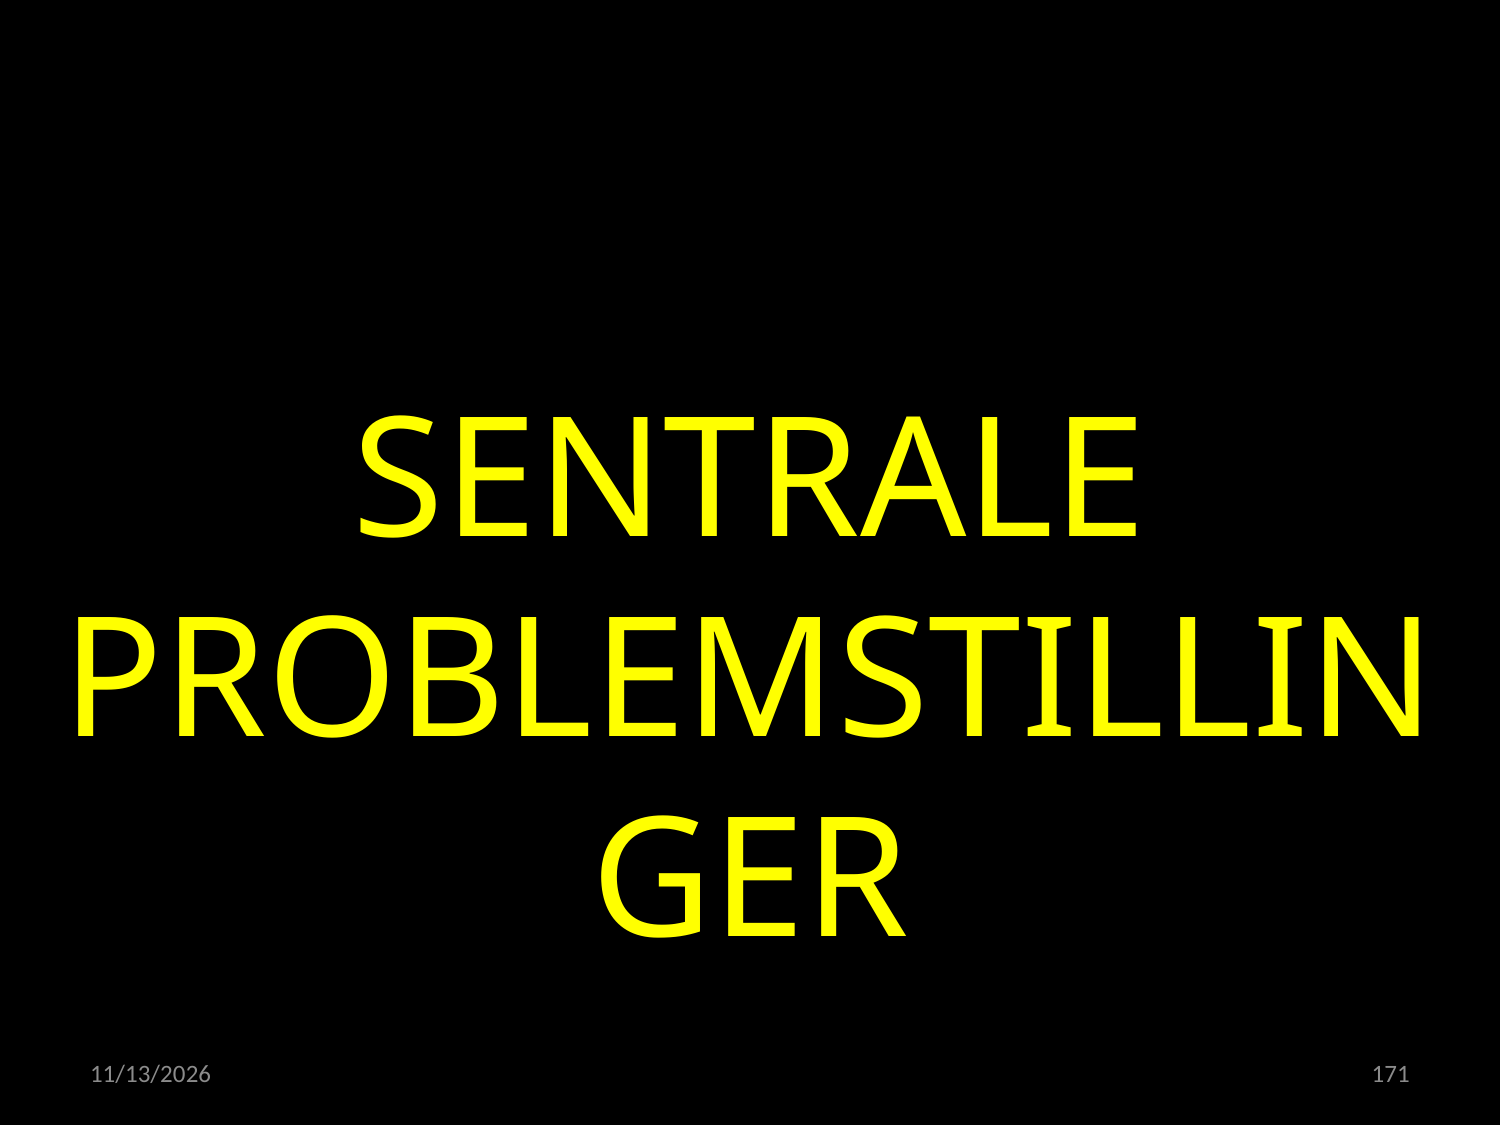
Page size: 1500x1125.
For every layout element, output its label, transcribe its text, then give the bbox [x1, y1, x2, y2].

text_box SENTRALE PROBLEMSTILLINGER [0, 361, 1500, 464]
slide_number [75, 1042, 425, 1103]
slide_number 171 [1074, 1042, 1425, 1103]
